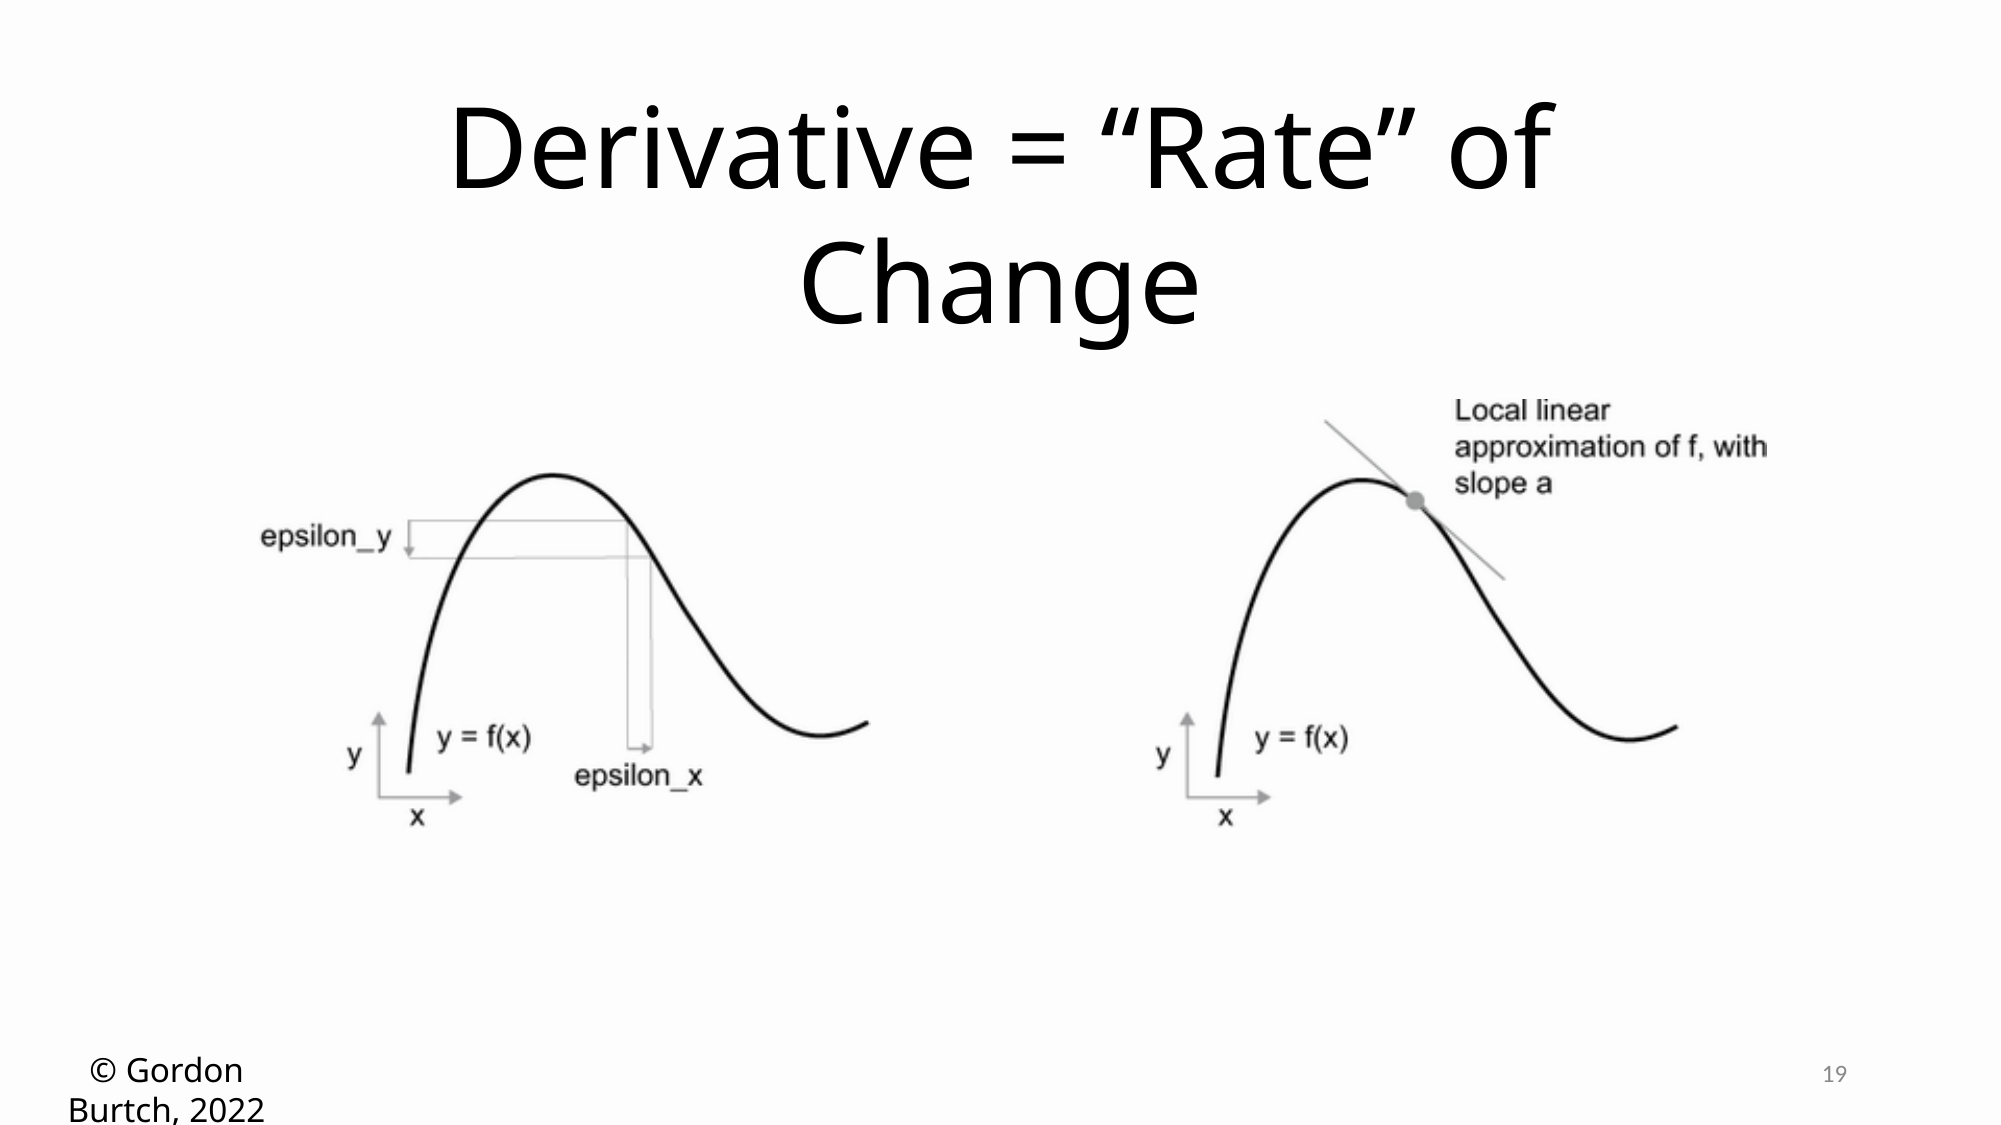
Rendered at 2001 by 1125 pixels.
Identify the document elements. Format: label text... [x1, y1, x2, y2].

slide_number 19 [1412, 1042, 1863, 1103]
text_box Derivative = “Rate” of Change [416, 68, 1584, 354]
picture [1153, 399, 1767, 830]
picture [257, 472, 871, 830]
